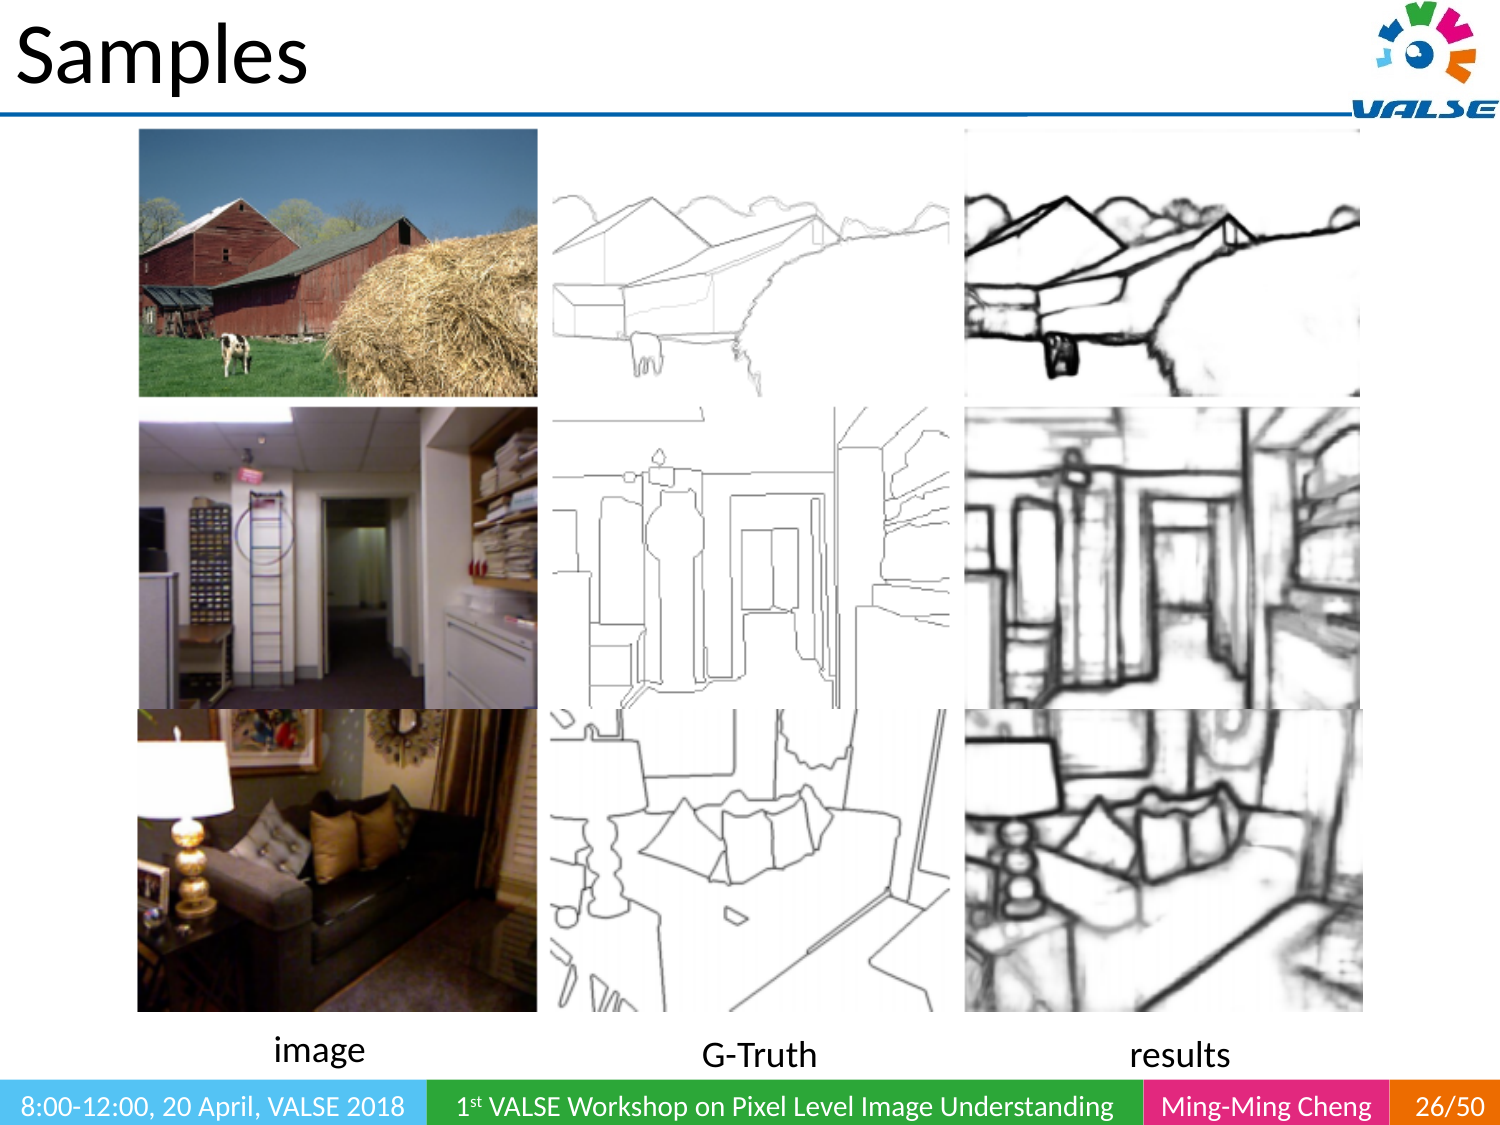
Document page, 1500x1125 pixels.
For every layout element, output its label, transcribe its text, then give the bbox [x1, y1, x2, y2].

picture [136, 121, 1363, 1012]
title Samples [0, 0, 1500, 110]
text_box results [1070, 1022, 1291, 1083]
picture [1348, 110, 1500, 119]
text_box image [214, 1017, 434, 1078]
text_box G-Truth [654, 1022, 875, 1083]
